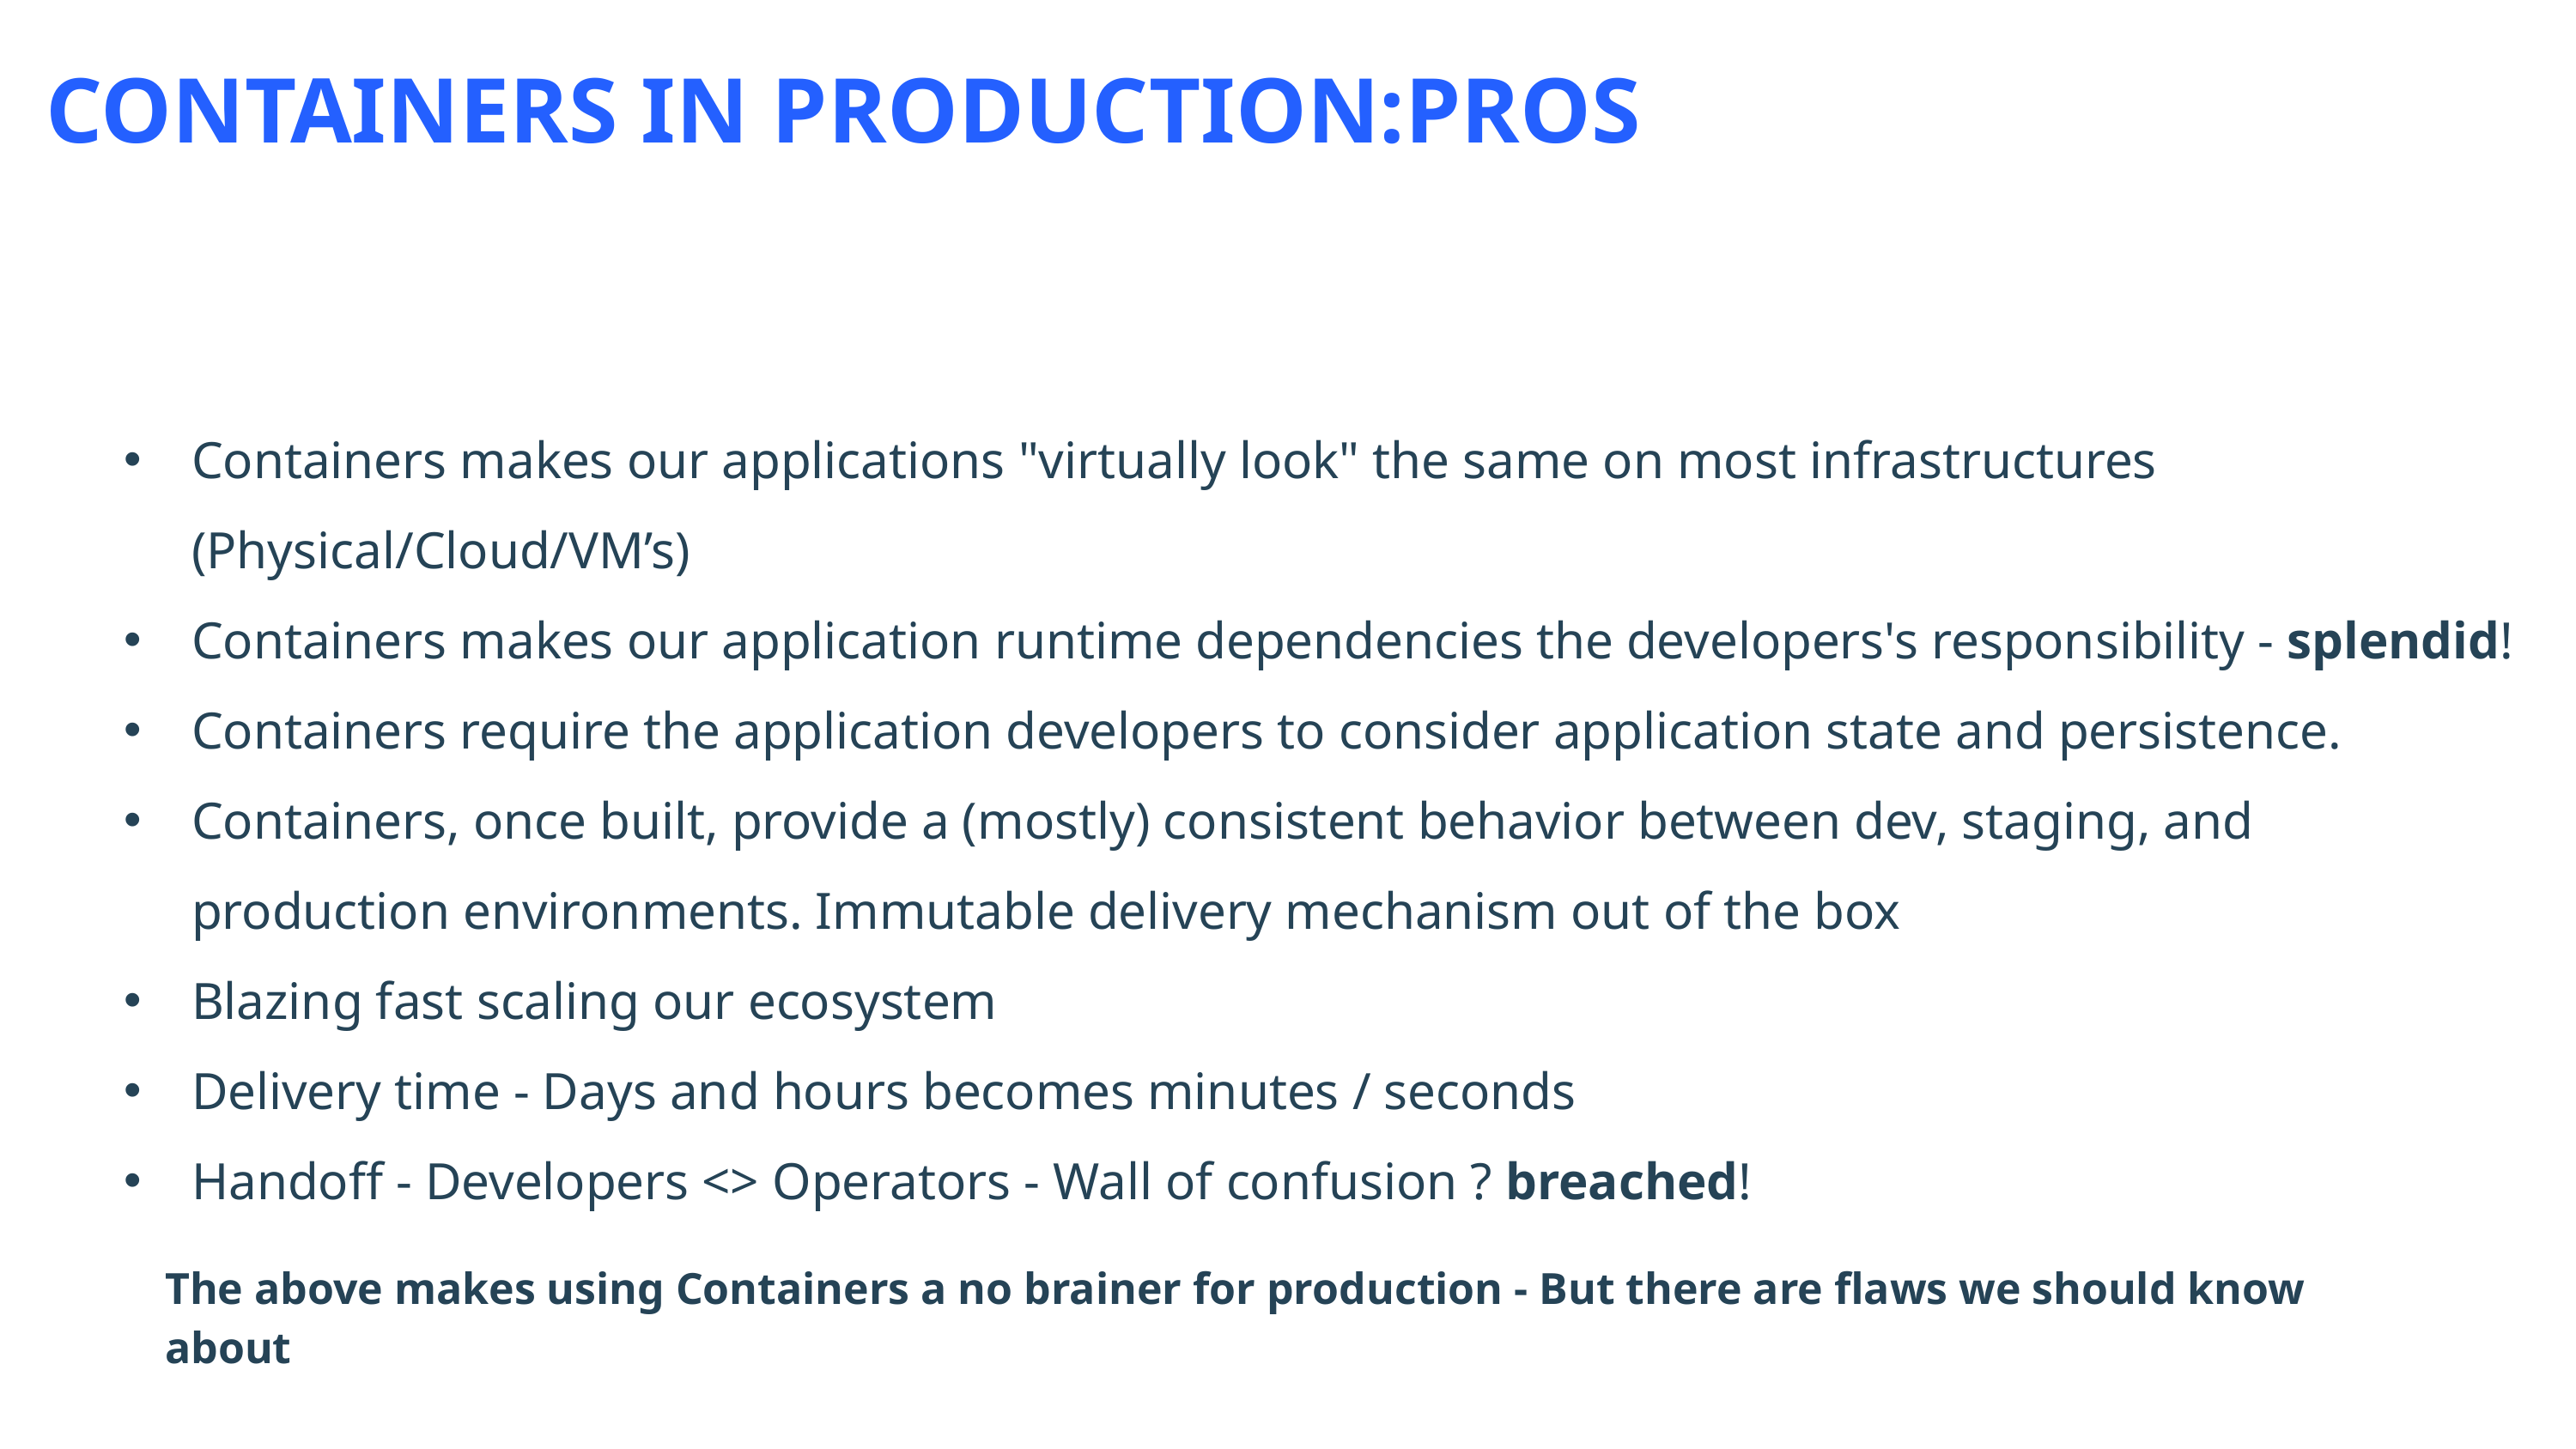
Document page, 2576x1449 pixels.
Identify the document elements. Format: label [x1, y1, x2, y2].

text_box [45, 30, 2043, 196]
text_box [57, 275, 2519, 1263]
text_box [164, 1261, 2434, 1375]
